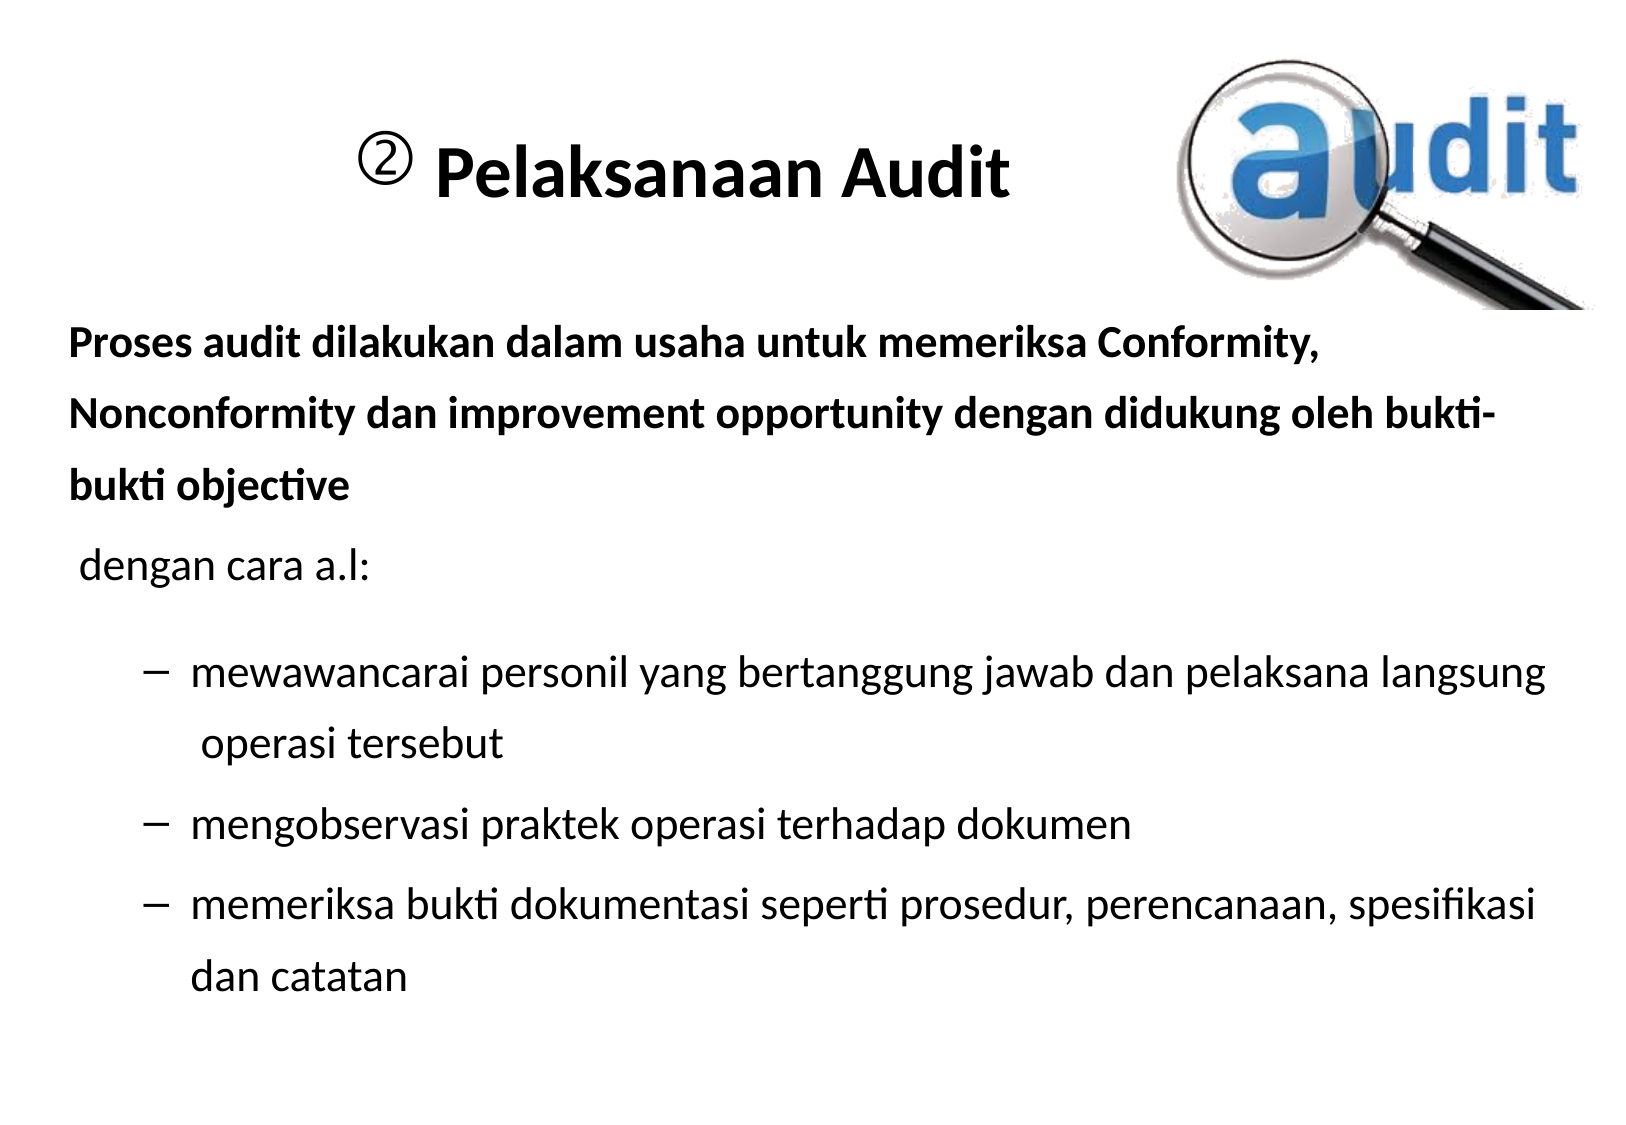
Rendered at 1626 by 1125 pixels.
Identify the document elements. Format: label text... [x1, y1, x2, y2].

title Pelaksanaan Audit [169, 95, 1164, 239]
picture [1169, 23, 1600, 311]
list Proses audit dilakukan dalam usaha untuk memeriksa Conformity, Nonconformity dan improvement opportunity dengan didukung oleh bukti-bukti objective dengan cara a.l: mewawancarai personil yang bertanggung jawab dan pelaksana langsung operasi tersebut mengobservasi praktek operasi terhadap dokumen memeriksa bukti dokumentasi seperti prosedur, perencanaan, spesifikasi dan catatan [53, 287, 1572, 1009]
